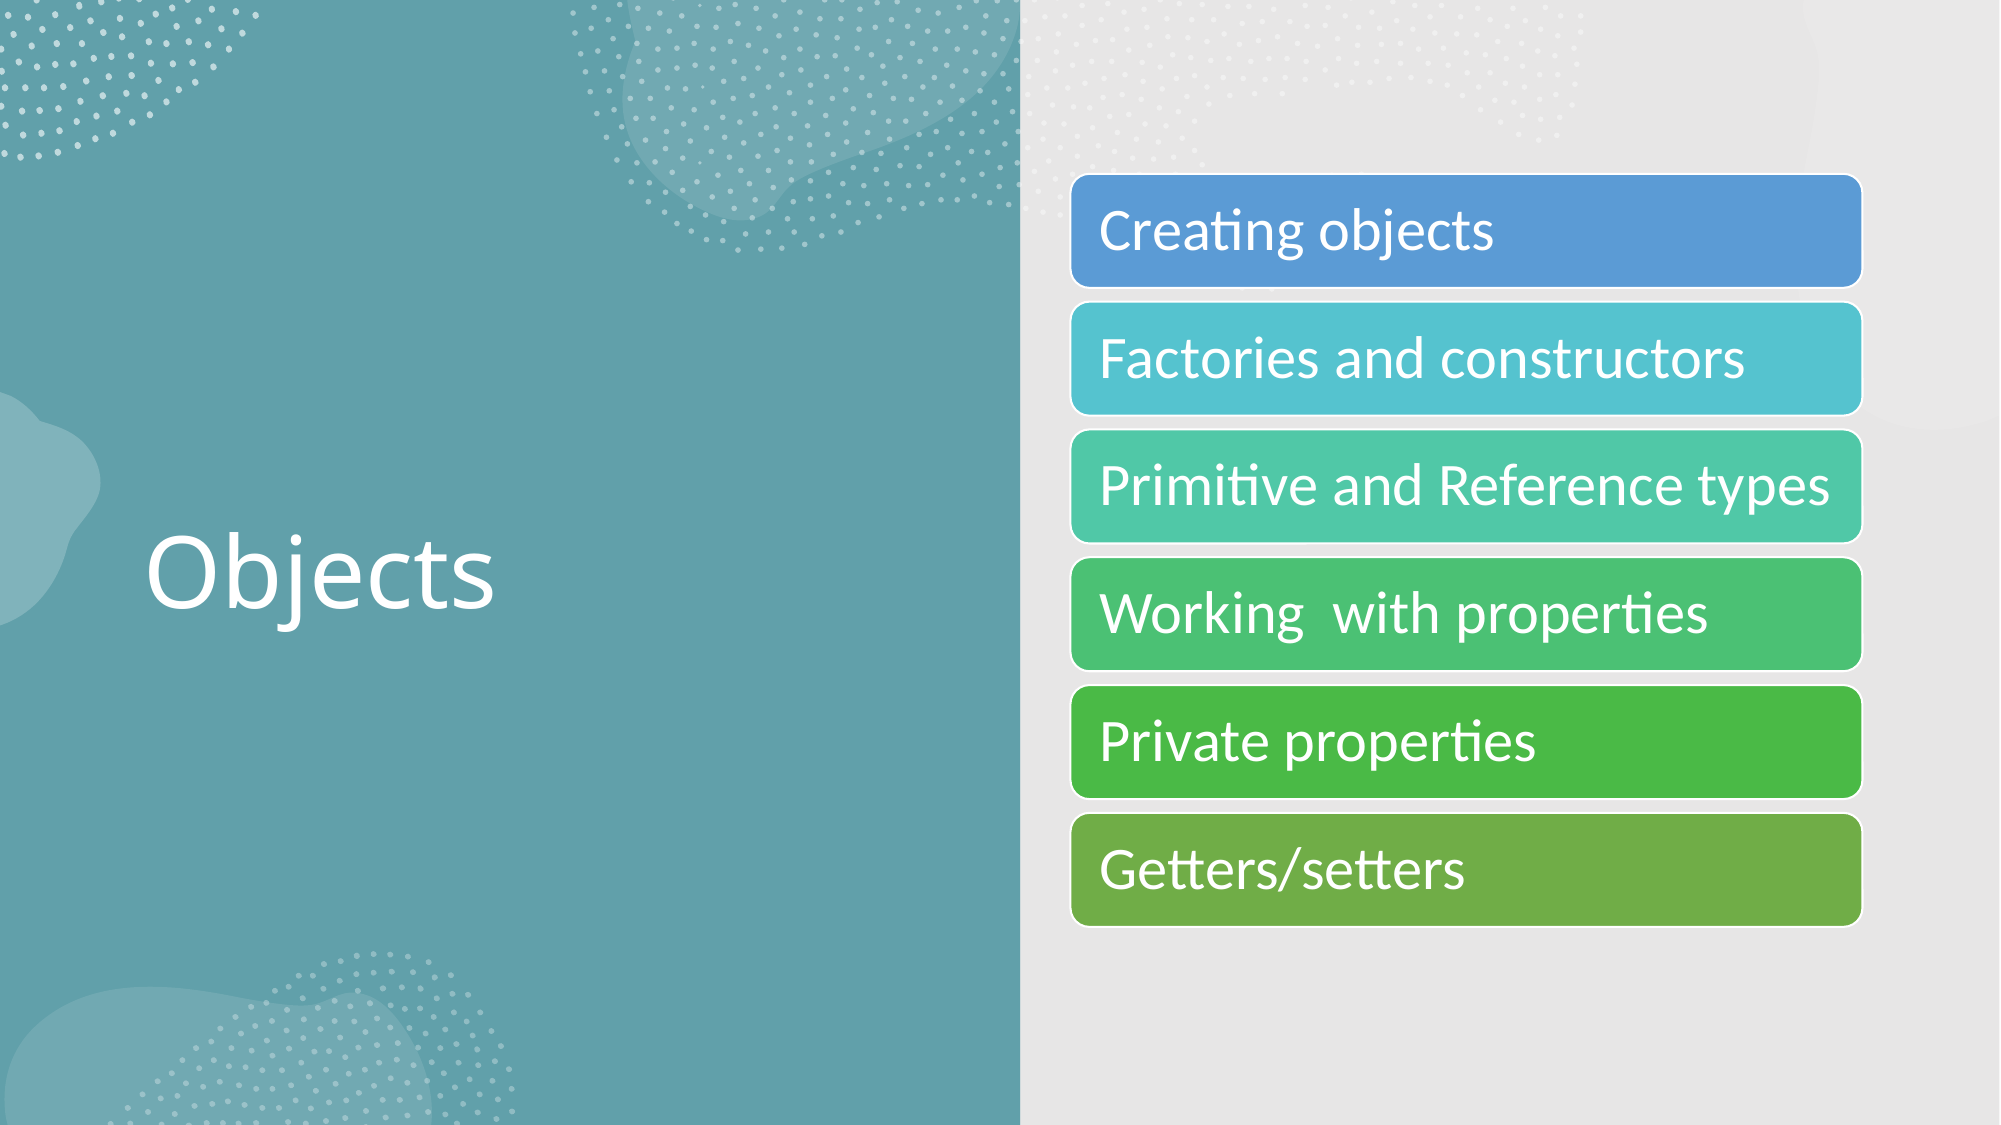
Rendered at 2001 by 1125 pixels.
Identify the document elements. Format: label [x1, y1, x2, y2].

list [1070, 86, 1863, 1014]
text_box [0, 0, 2000, 1125]
